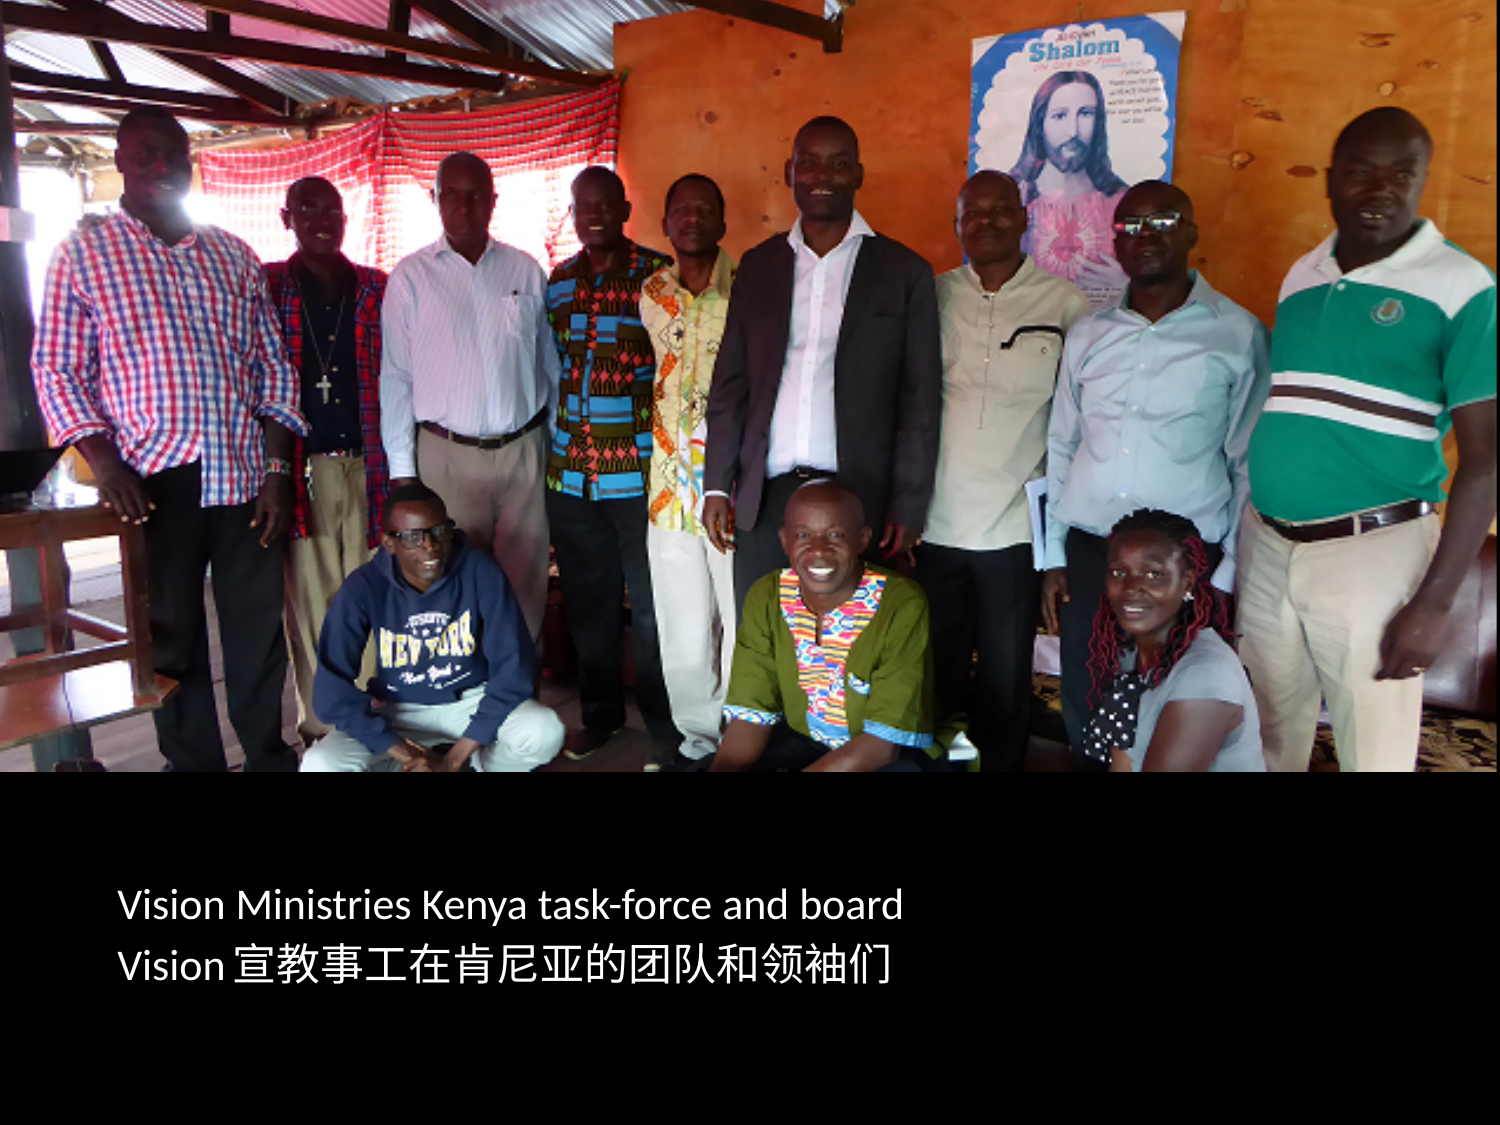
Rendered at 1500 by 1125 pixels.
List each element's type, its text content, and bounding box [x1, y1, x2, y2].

list Vision Ministries Kenya task-force and board Vision宣教事工在肯尼亚的团队和领袖们 [102, 873, 1397, 999]
picture [0, 0, 1497, 772]
